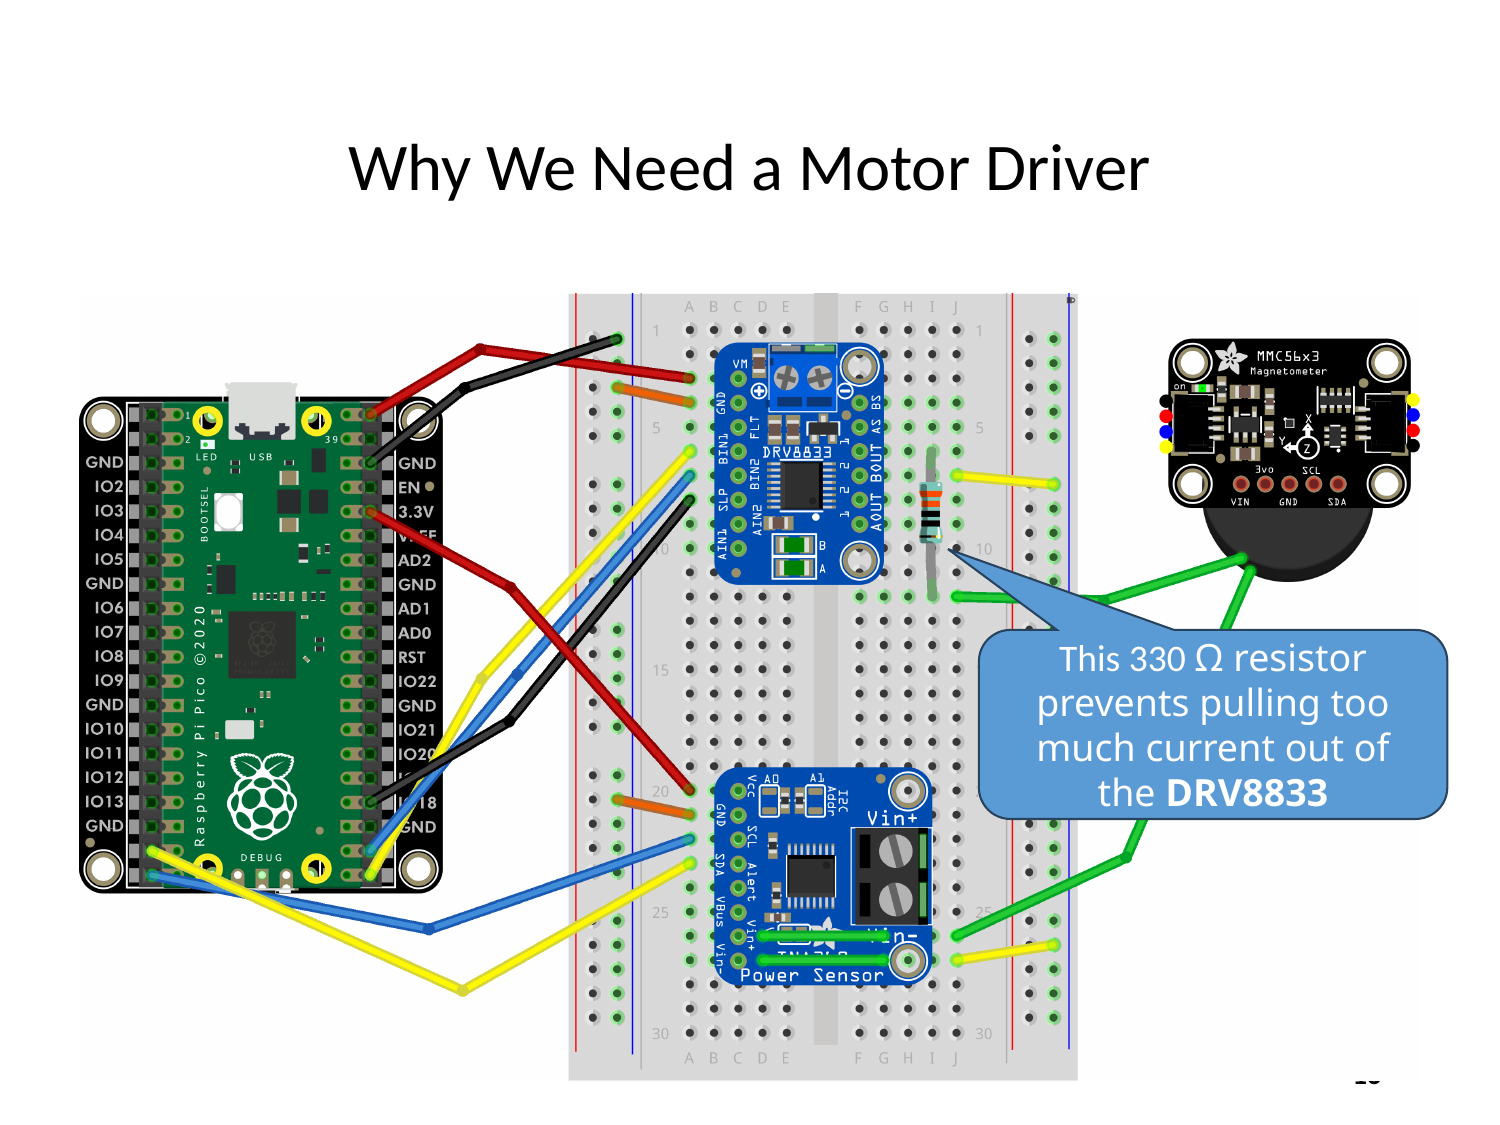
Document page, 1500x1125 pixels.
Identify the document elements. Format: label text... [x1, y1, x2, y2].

slide_number 16 [1059, 1081, 1397, 1103]
picture [79, 293, 1421, 1081]
title Why We Need a Motor Driver [103, 59, 1397, 278]
text_box This 330 Ω resistor prevents pulling too much current out of the DRV8833 [1421, 629, 1449, 820]
